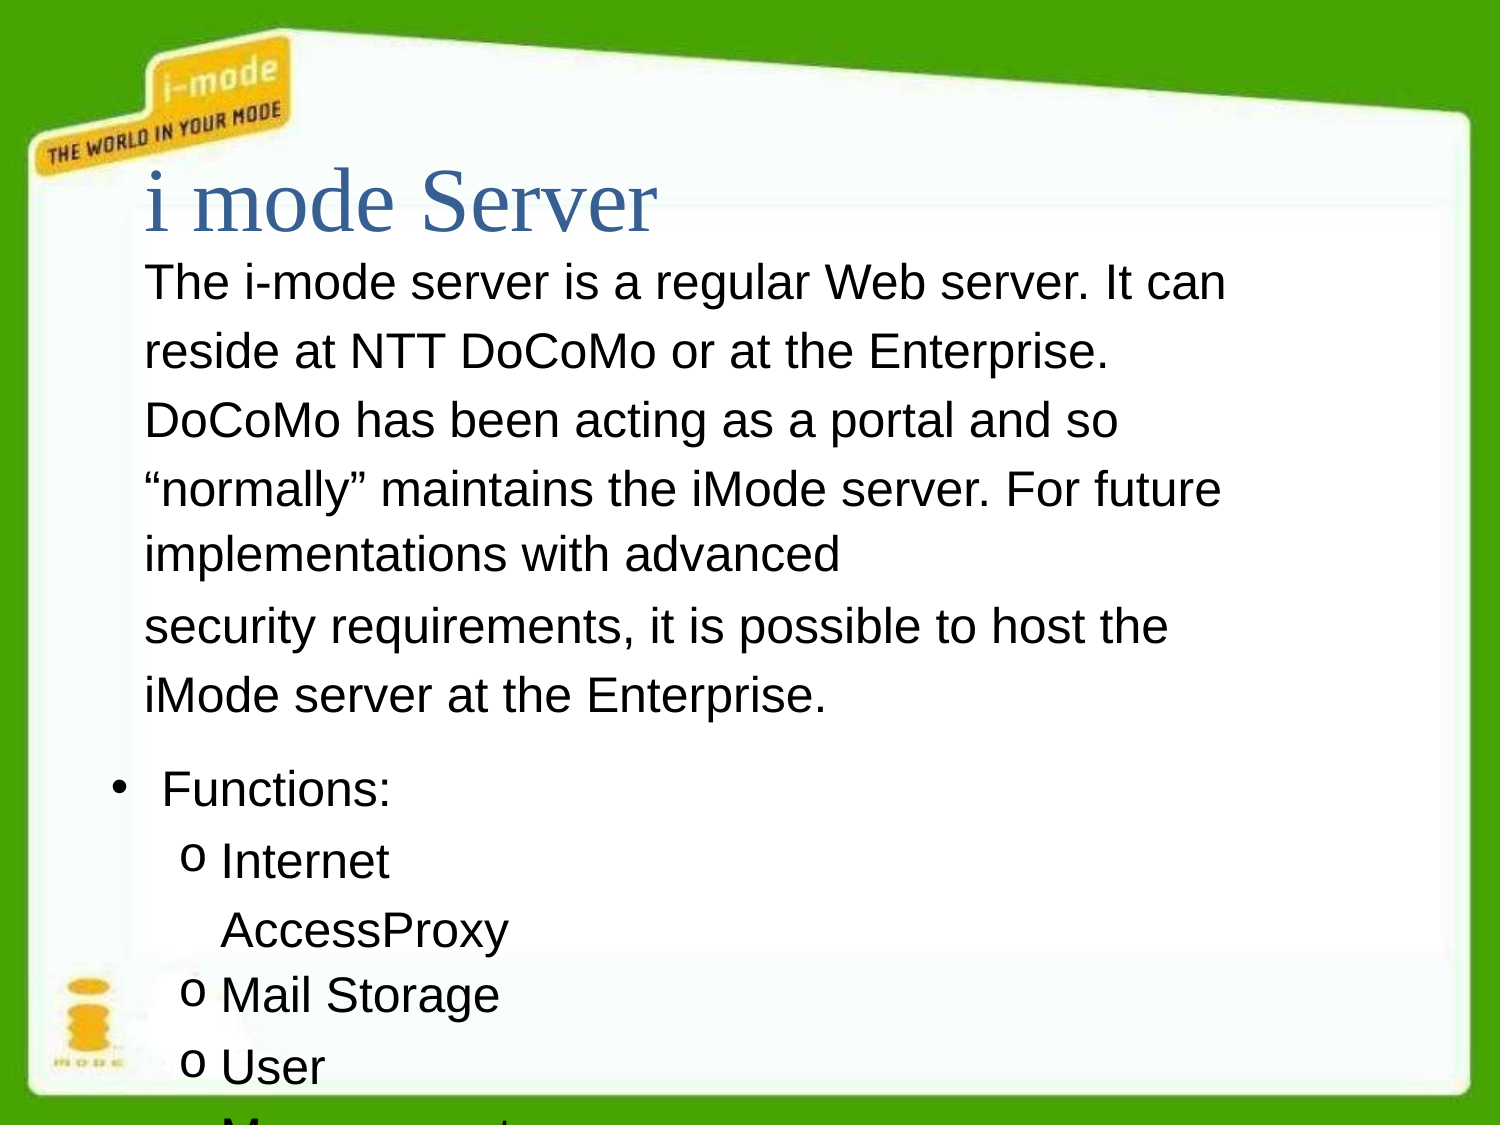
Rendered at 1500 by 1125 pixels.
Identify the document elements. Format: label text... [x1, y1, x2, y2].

title i mode Server [142, 137, 661, 233]
text_box The i-mode server is a regular Web server. It can reside at NTT DoCoMo or at the Enterprise. DoCoMo has been acting as a portal and so “normally” maintains the iMode server. For future implementations with advanced security requirements, it is possible to host the iMode server at the Enterprise. Functions: Internet AccessProxy Mail Storage User Management Information charging [107, 233, 1250, 1125]
text_box [0, 0, 1500, 1125]
